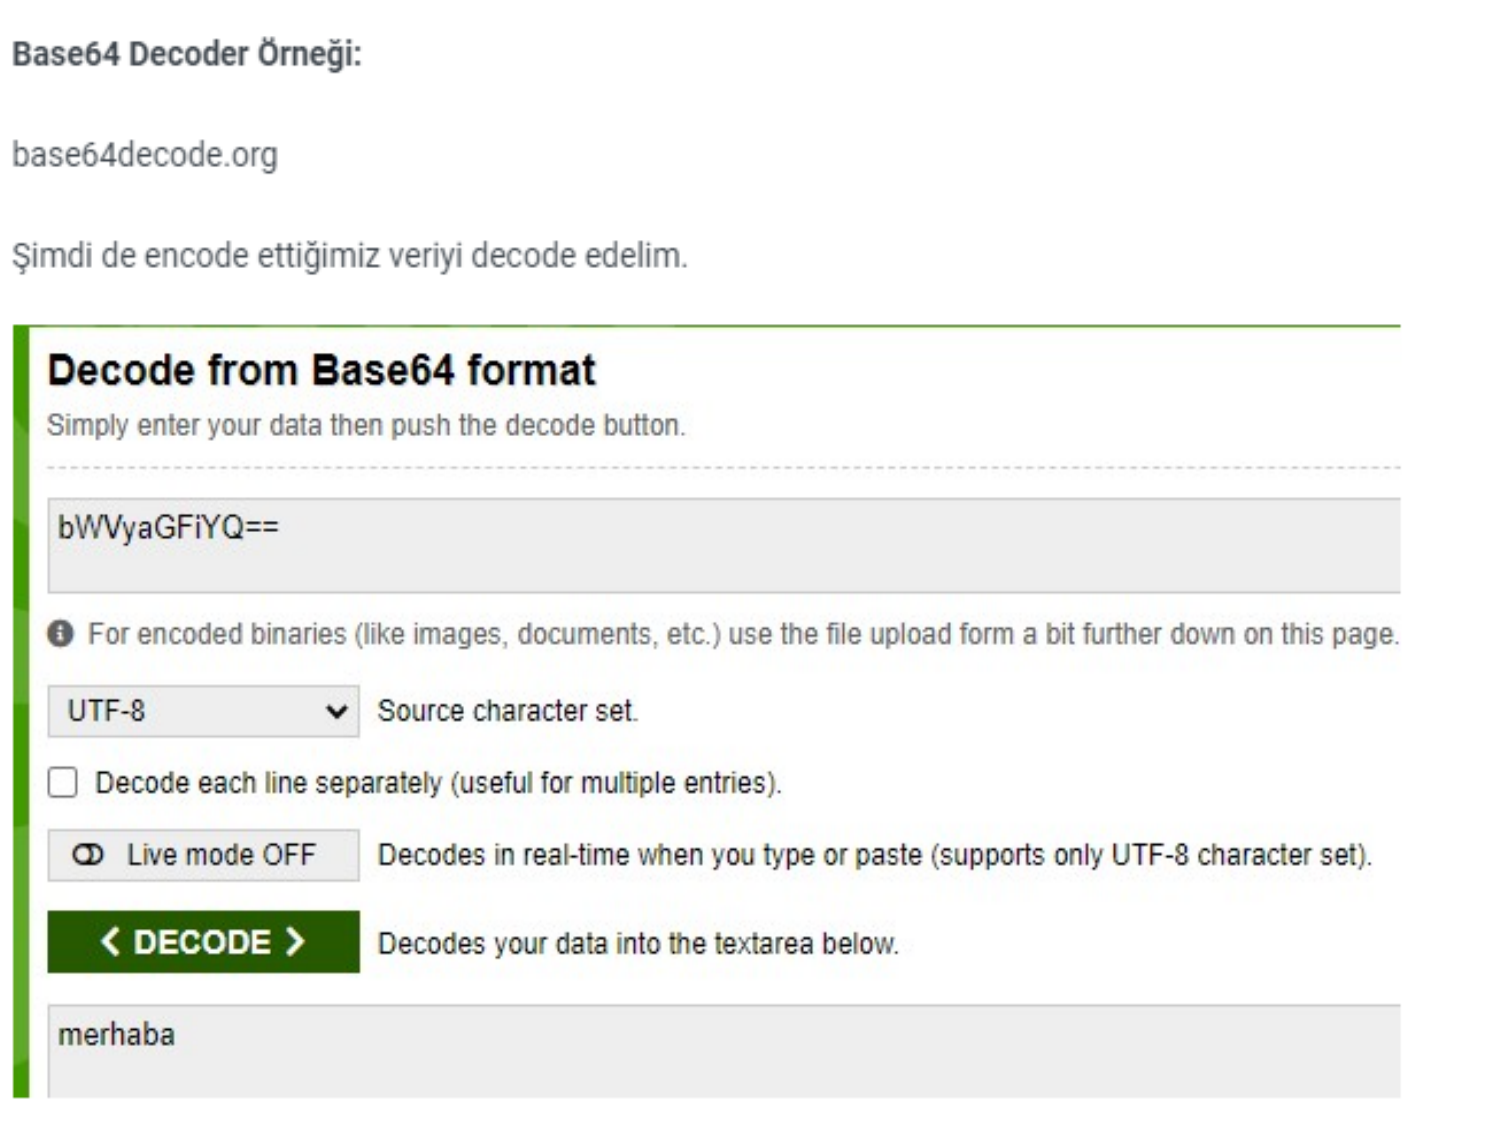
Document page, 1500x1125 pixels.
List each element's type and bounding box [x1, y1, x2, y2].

list [0, 0, 1500, 1125]
